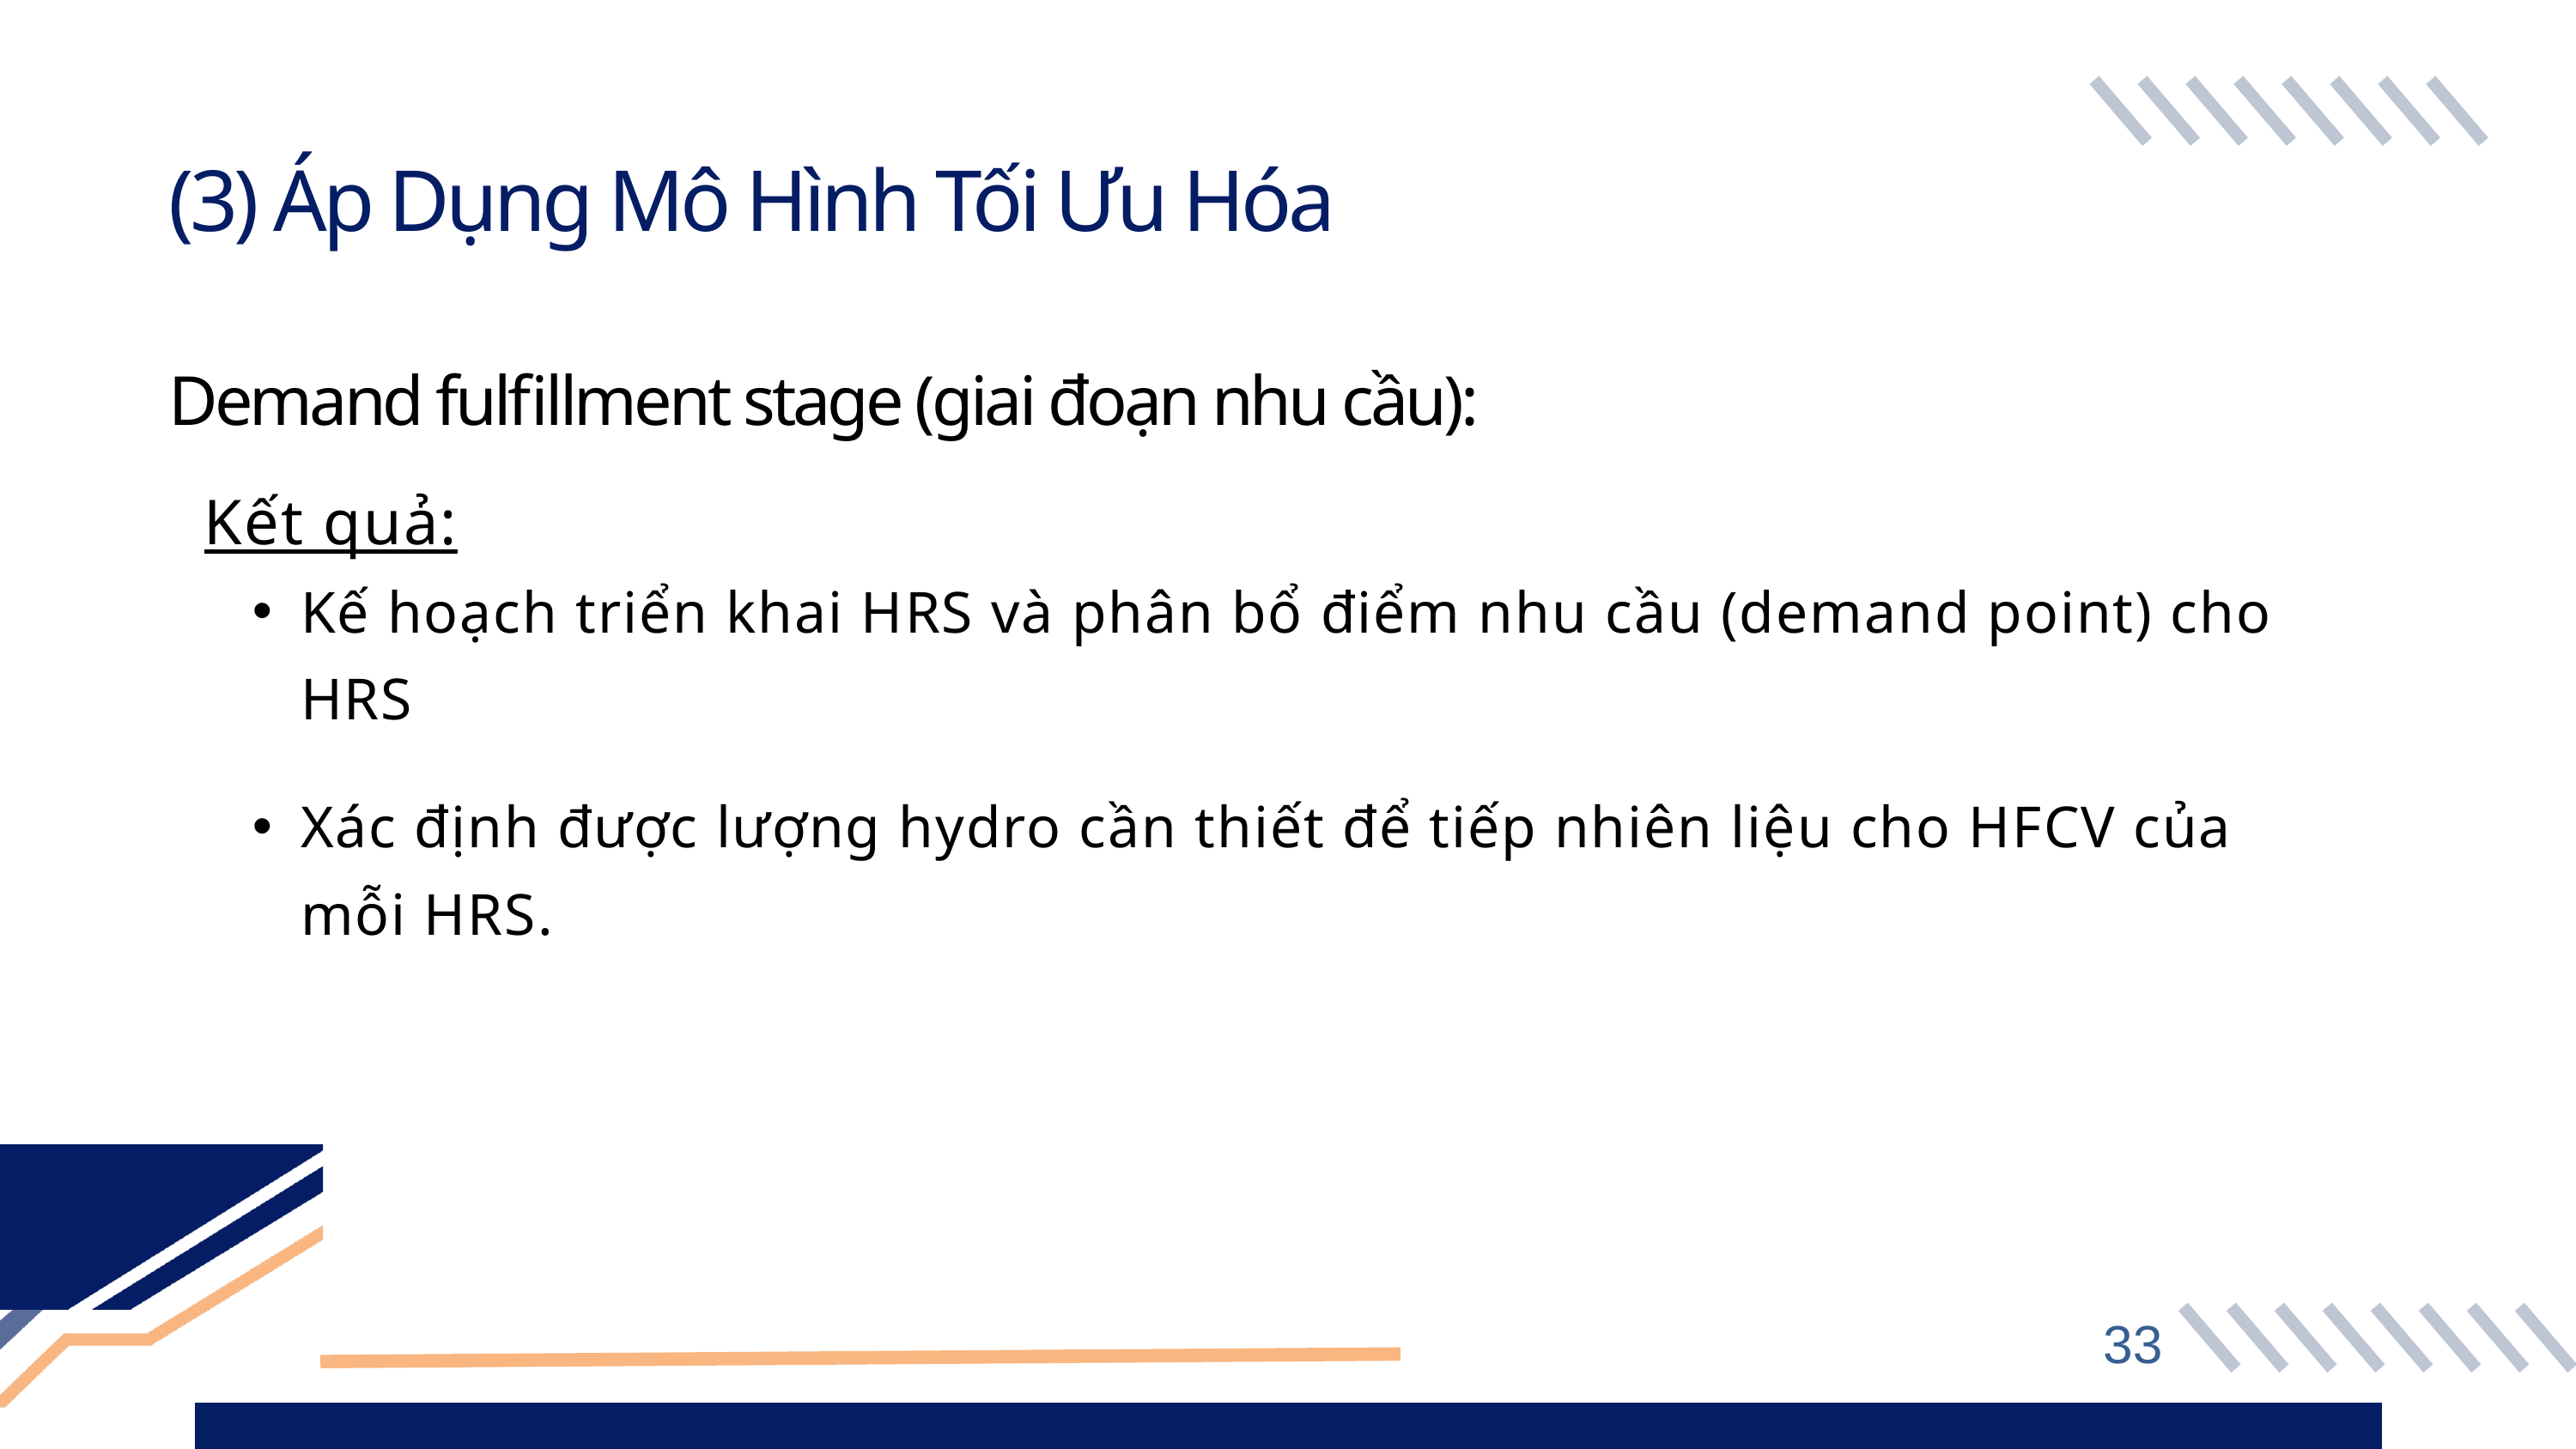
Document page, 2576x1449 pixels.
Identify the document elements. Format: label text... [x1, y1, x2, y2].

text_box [2178, 1303, 2576, 1373]
text_box Demand fulfillment stage (giai đoạn nhu cầu): [168, 296, 1859, 440]
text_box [2090, 76, 2488, 145]
text_box (3) Áp Dụng Mô Hình Tối Ưu Hóa [168, 130, 2033, 249]
text_box Kết quả: Kế hoạch triển khai HRS và phân bổ điểm nhu cầu (demand point) cho HRS Xác định được lượng hydro cần thiết để tiếp nhiên liệu cho HFCV của mỗi HRS. [204, 442, 2289, 1075]
text_box 33 [2090, 1303, 2176, 1381]
text_box [0, 1144, 324, 1449]
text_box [194, 1402, 2382, 1449]
